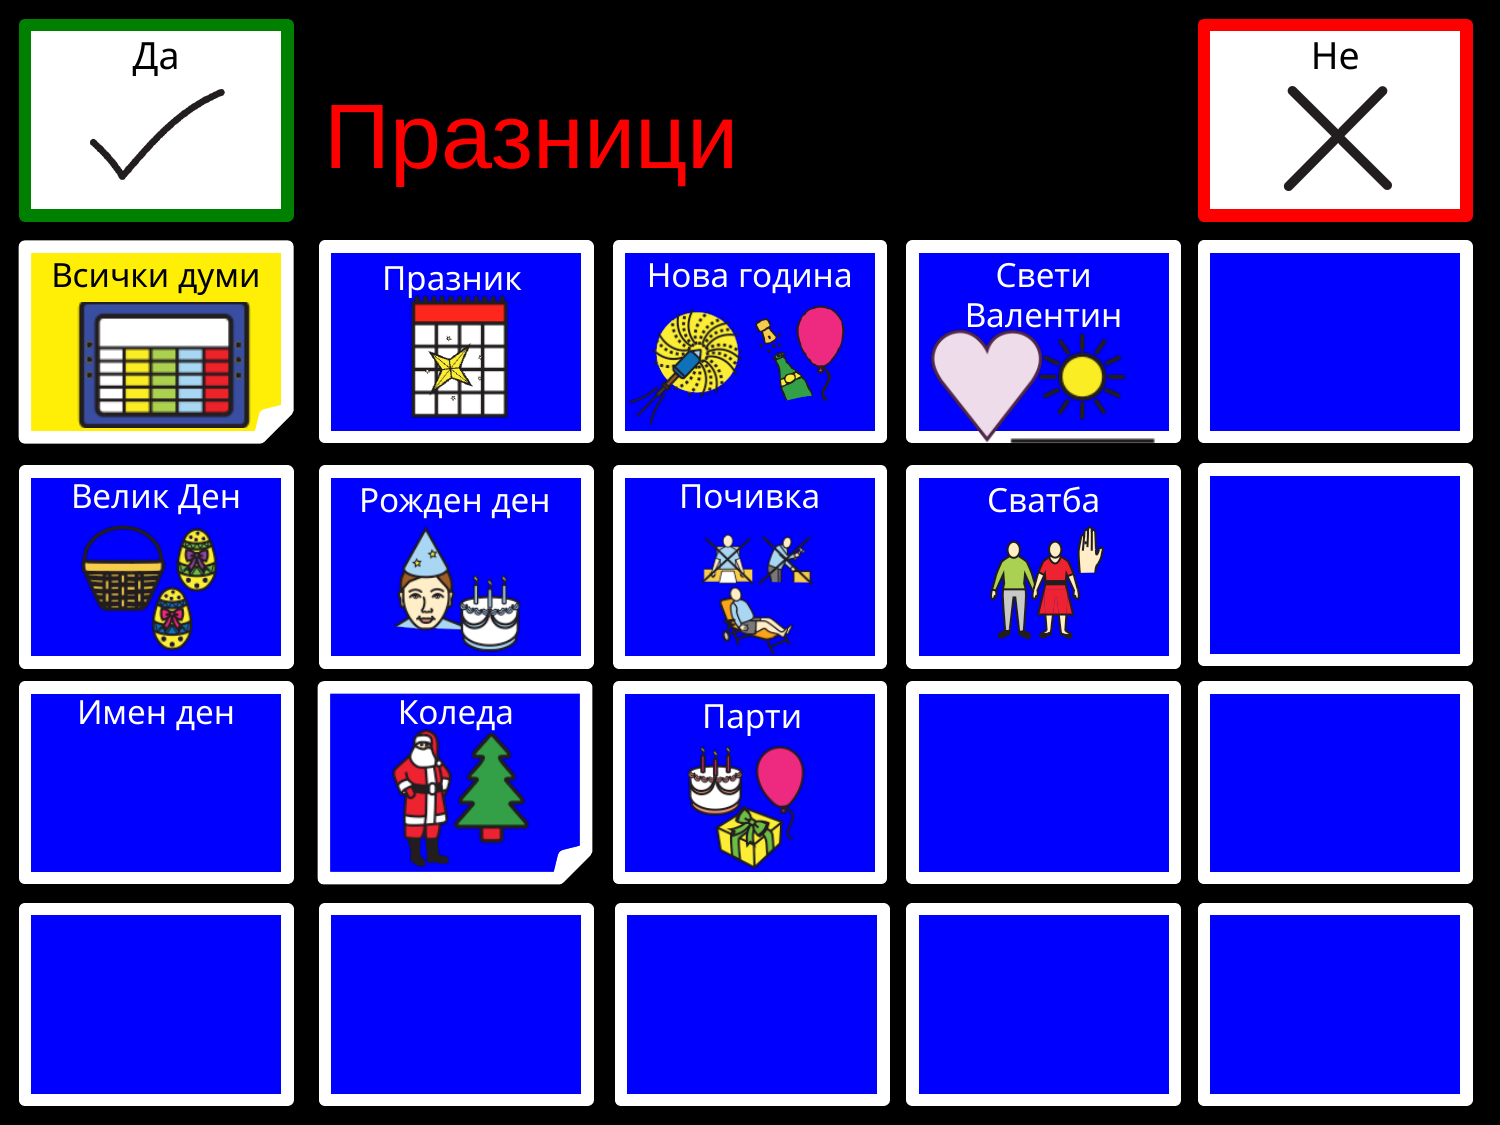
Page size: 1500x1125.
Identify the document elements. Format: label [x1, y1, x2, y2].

picture [686, 524, 826, 664]
text_box [324, 908, 588, 1101]
text_box [320, 246, 588, 438]
text_box [912, 687, 1176, 879]
picture [74, 512, 226, 663]
picture [920, 304, 1170, 478]
text_box [1203, 469, 1467, 661]
text_box [618, 468, 882, 663]
text_box [912, 246, 1176, 438]
picture [983, 519, 1111, 647]
picture [387, 284, 532, 429]
text_box [1203, 24, 1467, 216]
text_box [1203, 687, 1467, 879]
picture [384, 721, 538, 876]
text_box [24, 24, 288, 216]
text_box [24, 684, 288, 879]
picture [62, 301, 267, 429]
picture [74, 53, 238, 216]
picture [384, 516, 531, 663]
text_box [1203, 246, 1467, 438]
text_box [912, 908, 1176, 1101]
text_box [912, 471, 1176, 663]
picture [620, 299, 853, 432]
text_box [24, 245, 289, 439]
text_box [618, 246, 882, 438]
text_box [1203, 908, 1467, 1101]
text_box [618, 687, 884, 879]
title [324, 36, 857, 241]
text_box [620, 908, 884, 1101]
text_box [323, 471, 588, 663]
picture [1274, 74, 1403, 203]
picture [677, 739, 814, 876]
text_box [24, 908, 288, 1101]
text_box [24, 468, 288, 663]
text_box [323, 684, 588, 879]
